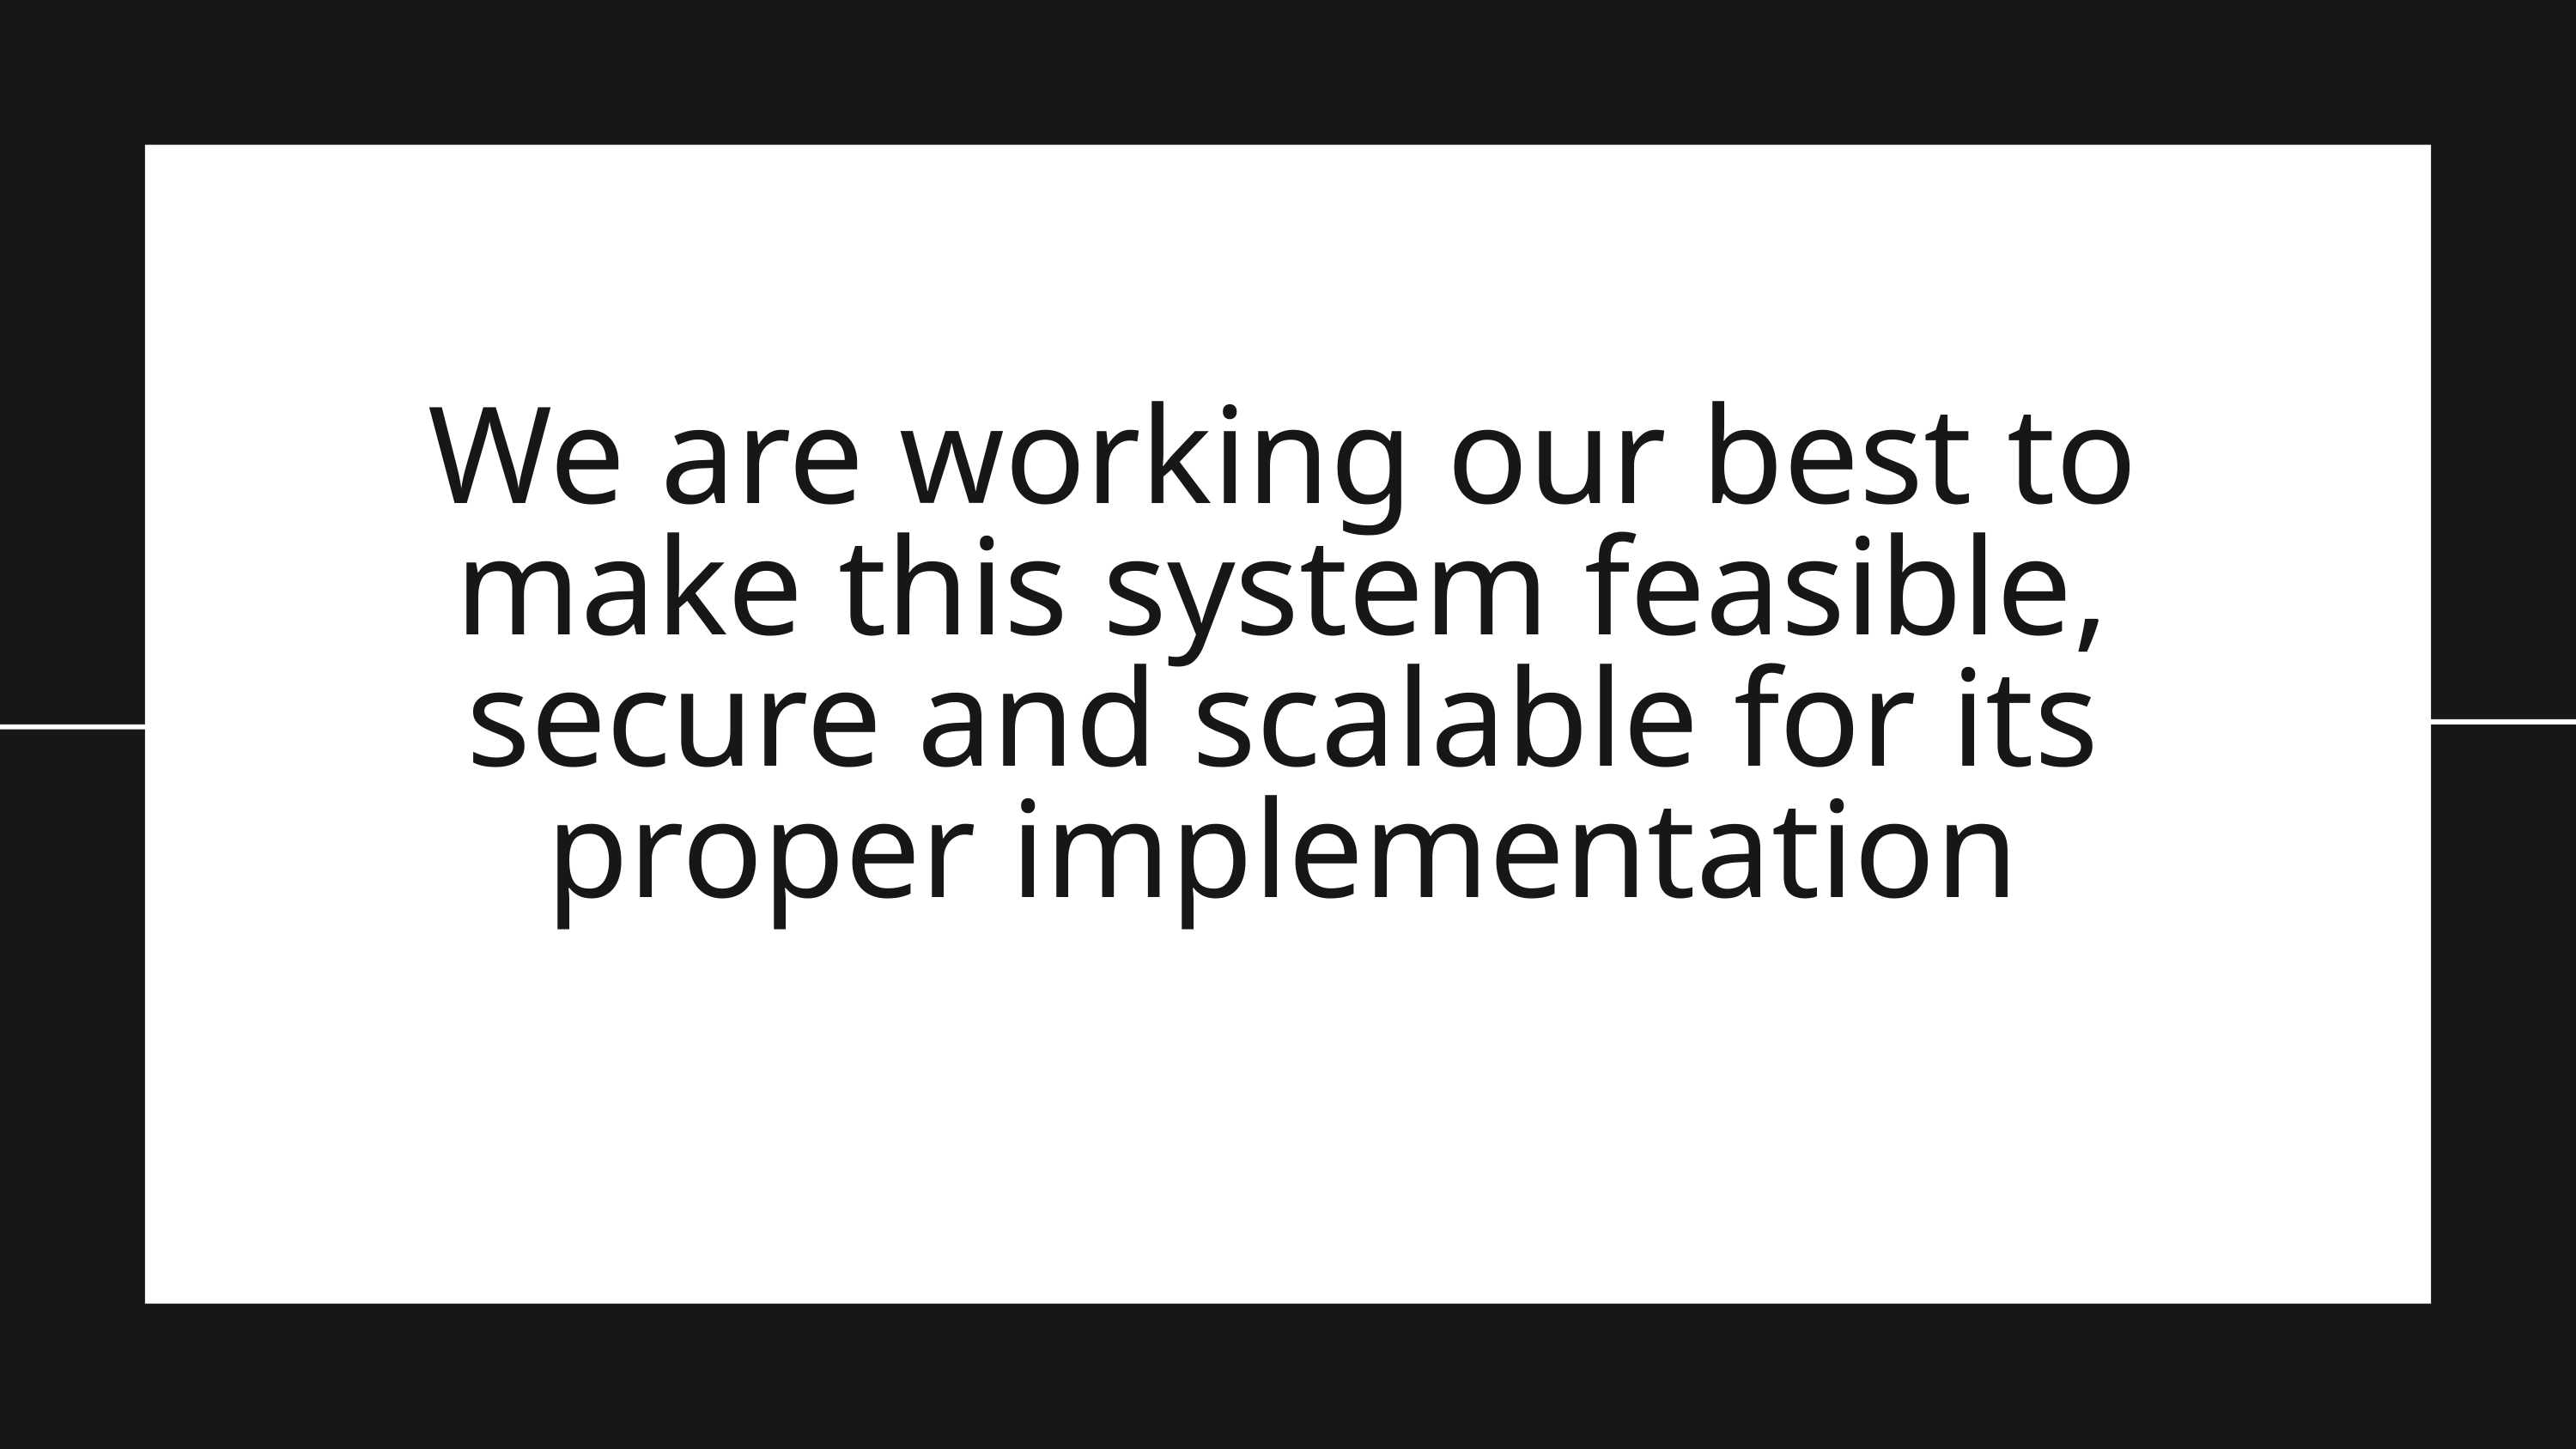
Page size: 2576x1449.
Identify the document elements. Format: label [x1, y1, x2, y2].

text_box [422, 382, 2143, 1066]
text_box [0, 724, 213, 730]
text_box [2363, 718, 2576, 724]
text_box [144, 144, 2432, 1304]
